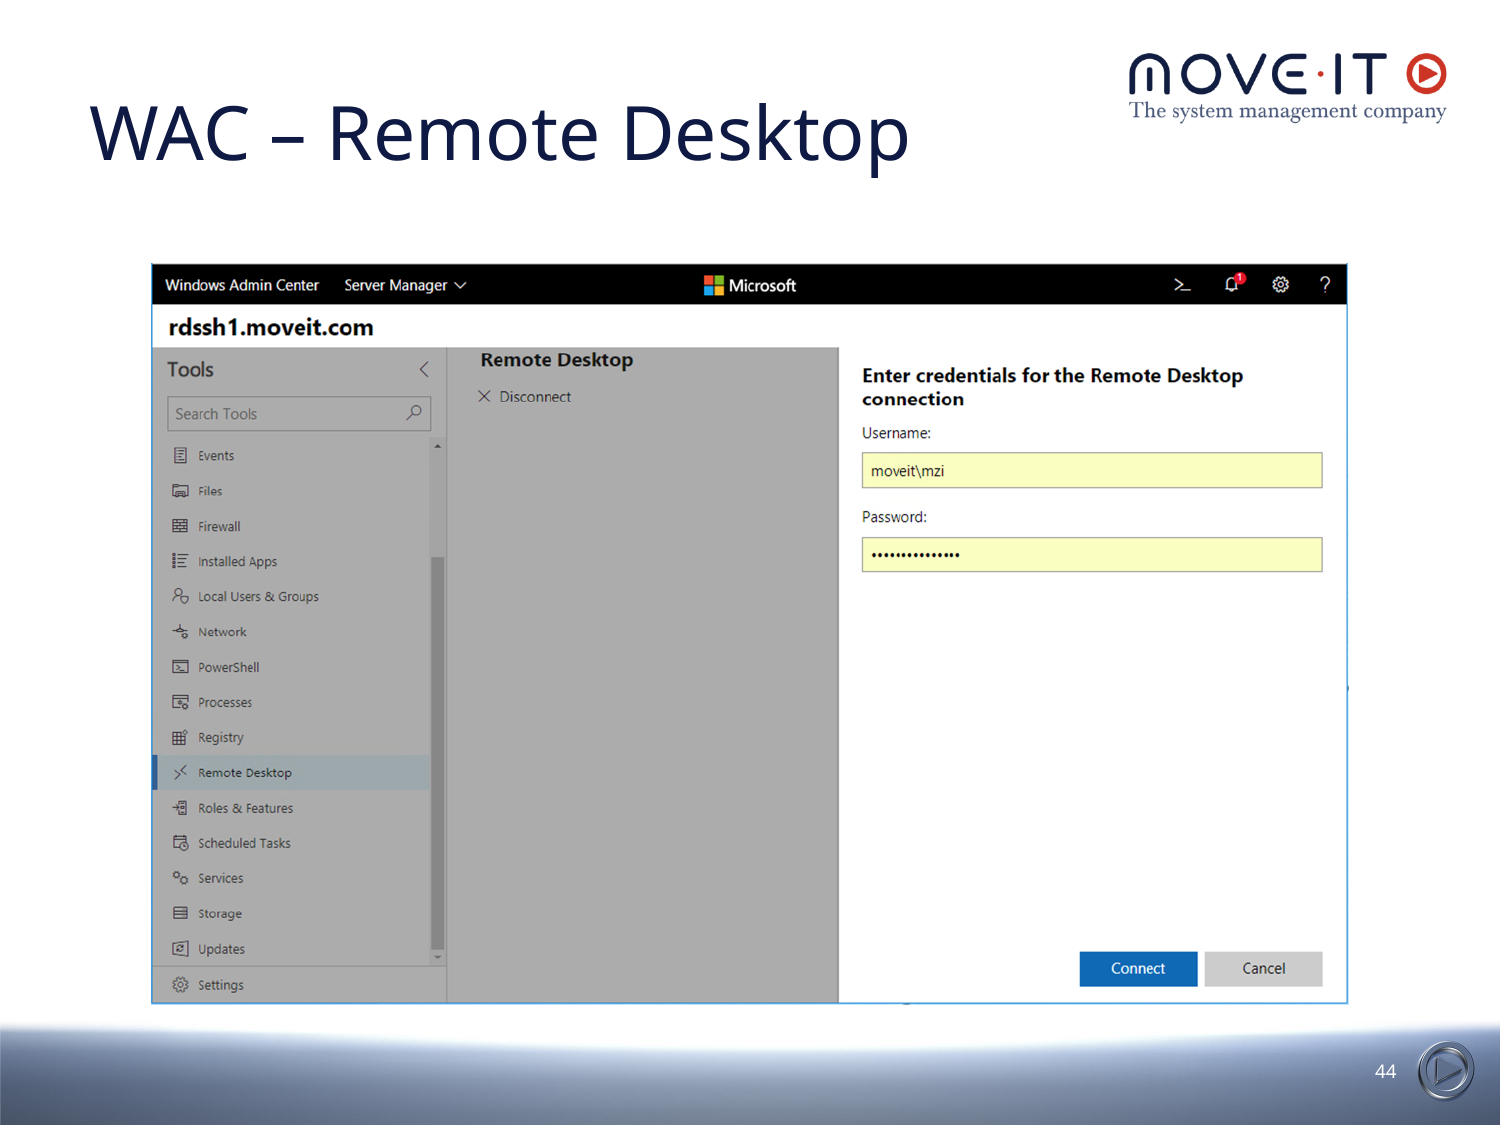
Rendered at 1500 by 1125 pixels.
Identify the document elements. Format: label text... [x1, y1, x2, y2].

text_box <number> [1074, 1042, 1412, 1103]
text_box WAC – Remote Desktop [74, 30, 1105, 231]
picture [0, 0, 1500, 1125]
